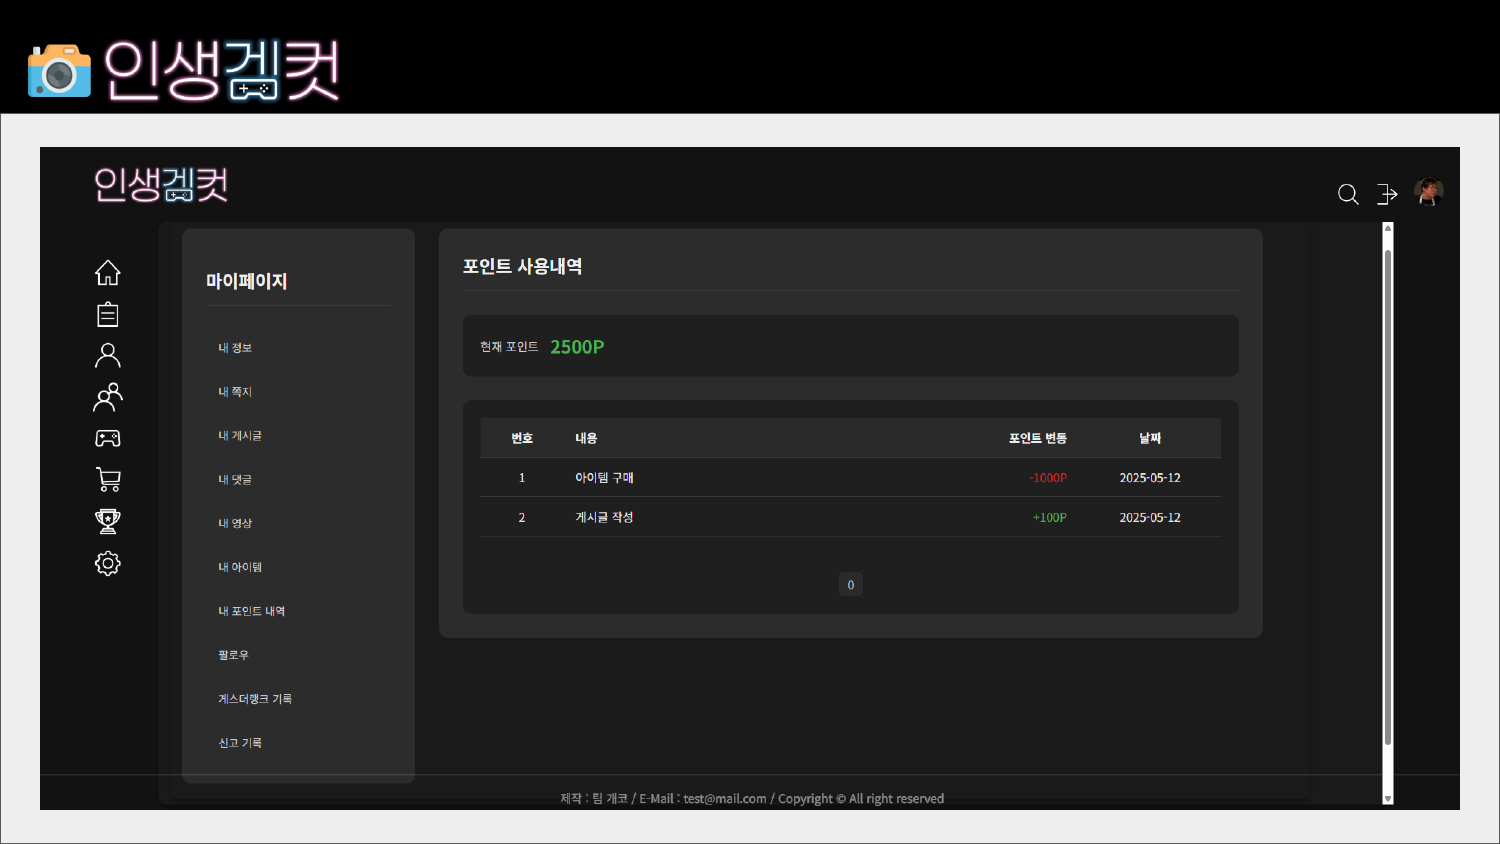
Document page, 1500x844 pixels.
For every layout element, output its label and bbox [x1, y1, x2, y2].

picture [17, 25, 348, 114]
text_box [0, 113, 1500, 844]
picture [39, 147, 1460, 810]
